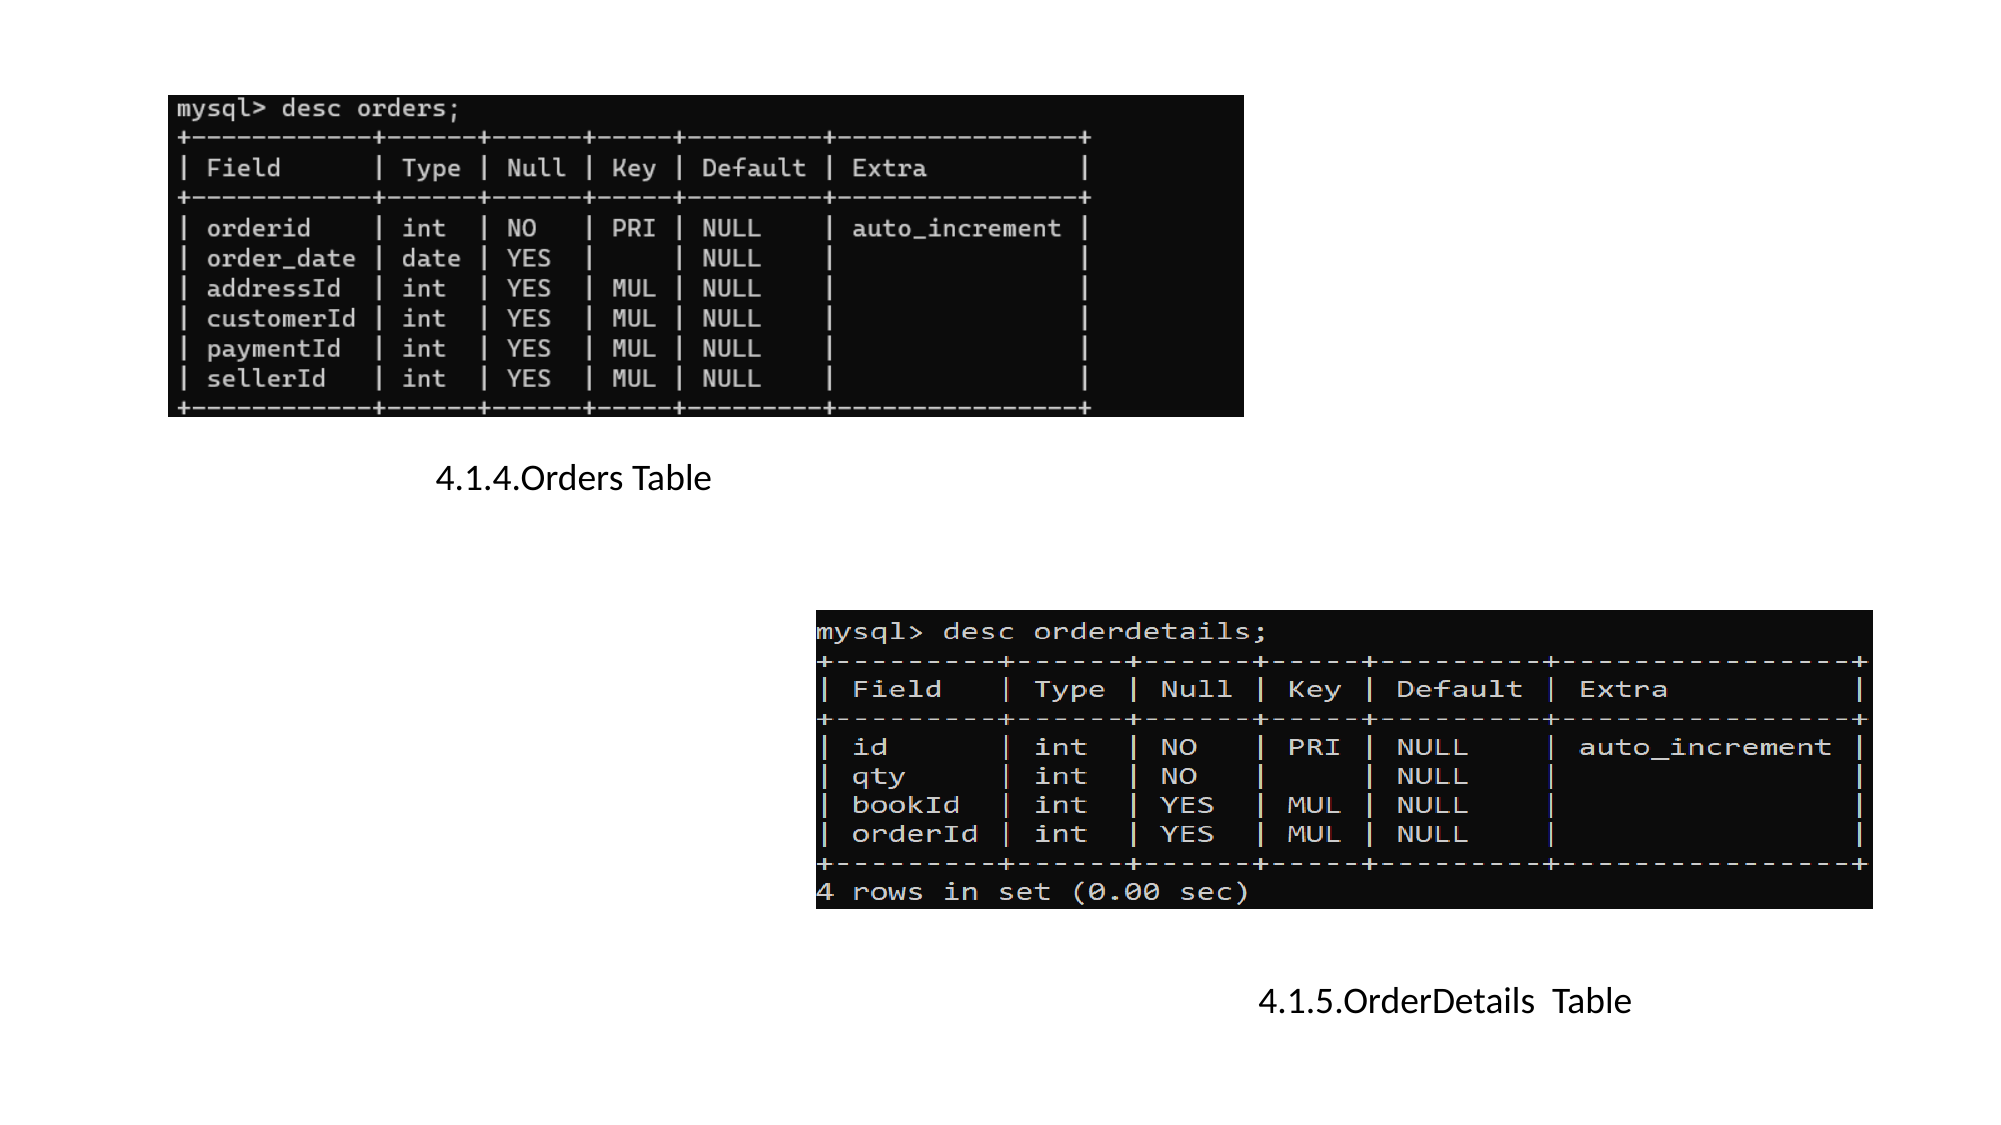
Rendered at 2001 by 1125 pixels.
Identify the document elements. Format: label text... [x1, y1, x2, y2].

picture [816, 610, 1873, 909]
text_box 4.1.5.OrderDetails Table [1243, 968, 1663, 1029]
text_box 4.1.4.Orders Table [420, 445, 841, 506]
picture [168, 95, 1244, 417]
